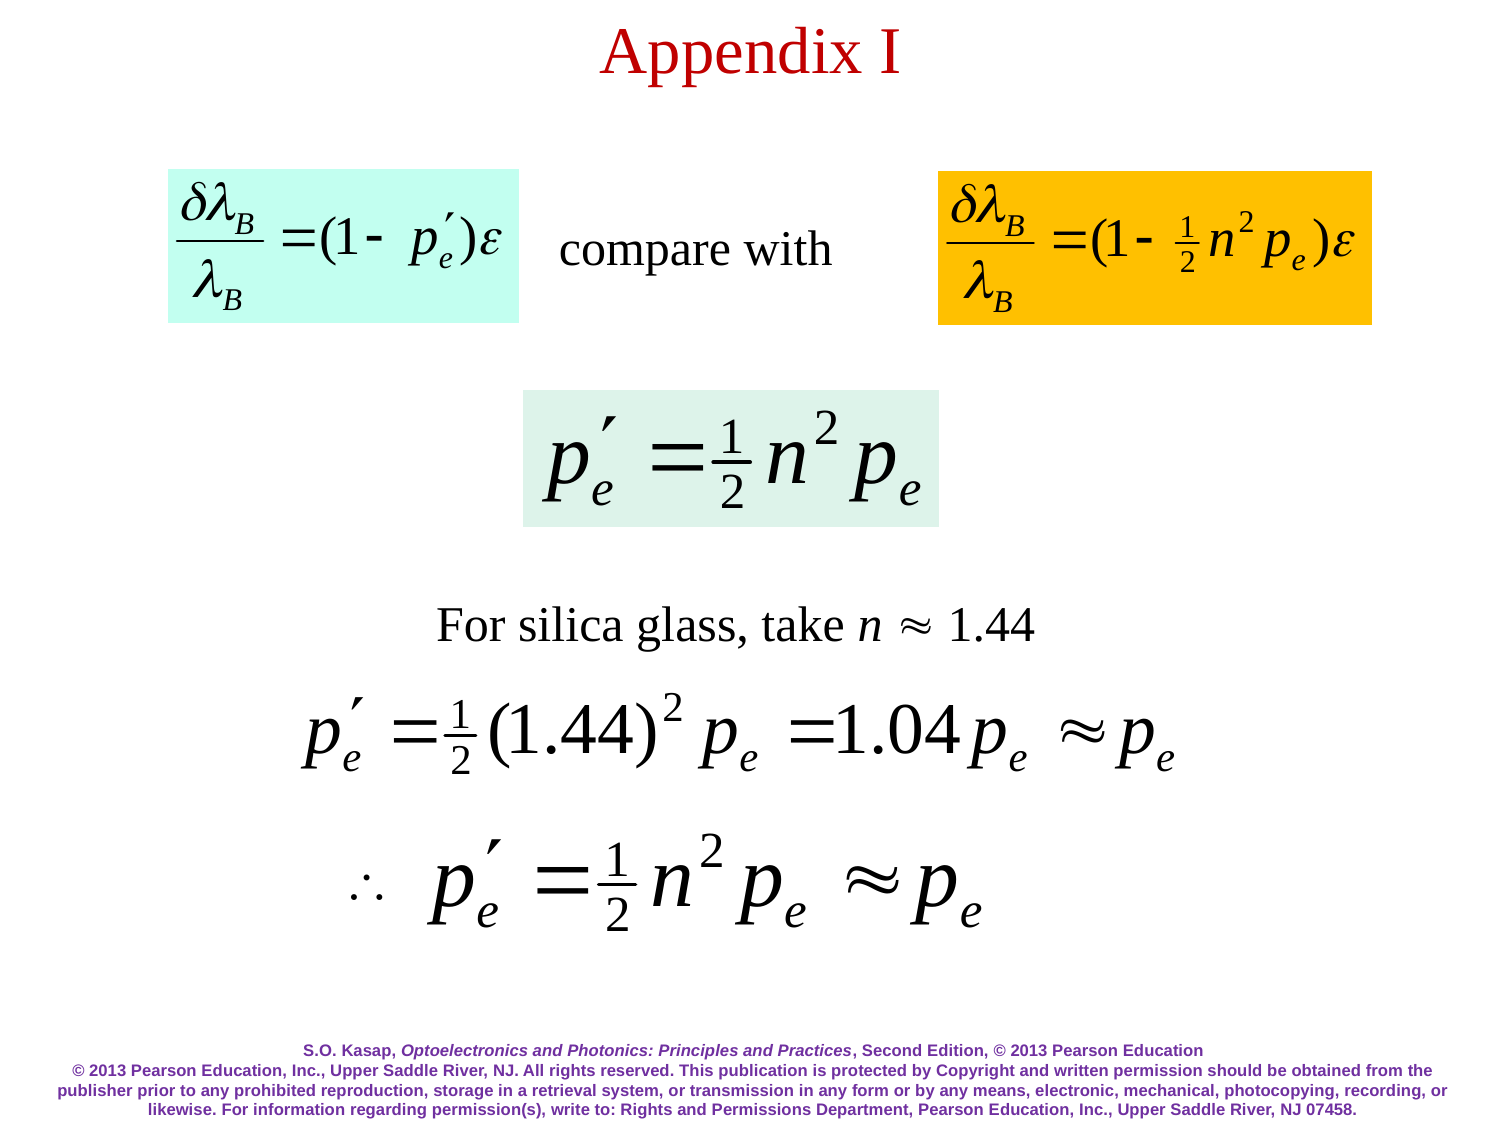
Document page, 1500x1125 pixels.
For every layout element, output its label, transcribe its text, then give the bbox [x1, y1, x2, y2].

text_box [407, 811, 1000, 950]
text_box  [330, 842, 402, 918]
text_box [284, 674, 1186, 791]
text_box For silica glass, take n  1.44 [416, 584, 1055, 660]
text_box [937, 170, 1372, 325]
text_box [522, 389, 940, 528]
title Appendix I [113, 0, 1389, 106]
text_box compare with [544, 207, 864, 283]
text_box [167, 168, 520, 323]
